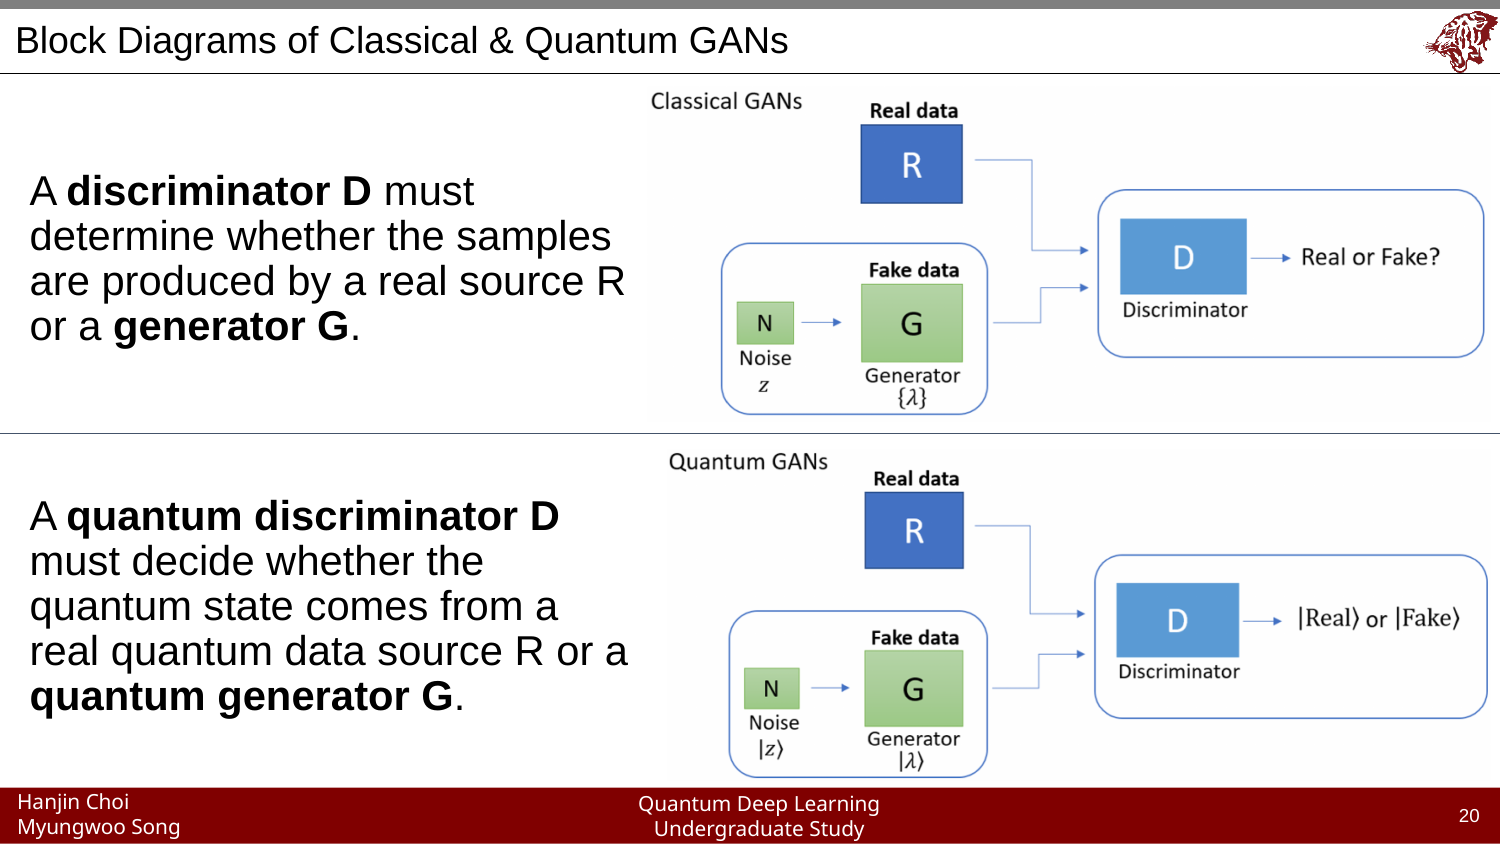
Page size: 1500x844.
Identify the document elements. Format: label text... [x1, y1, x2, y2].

list A discriminator D must determine whether the samples are produced by a real source R or a generator G. [14, 86, 647, 432]
list A quantum discriminator D must decide whether the quantum state comes from a real quantum data source R or a quantum generator G. [14, 441, 648, 781]
slide_number ‹#› [1157, 792, 1495, 838]
picture [1422, 11, 1498, 73]
picture [647, 85, 1491, 423]
picture [666, 449, 1491, 782]
title Block Diagrams of Classical & Quantum GANs [0, 9, 1314, 74]
